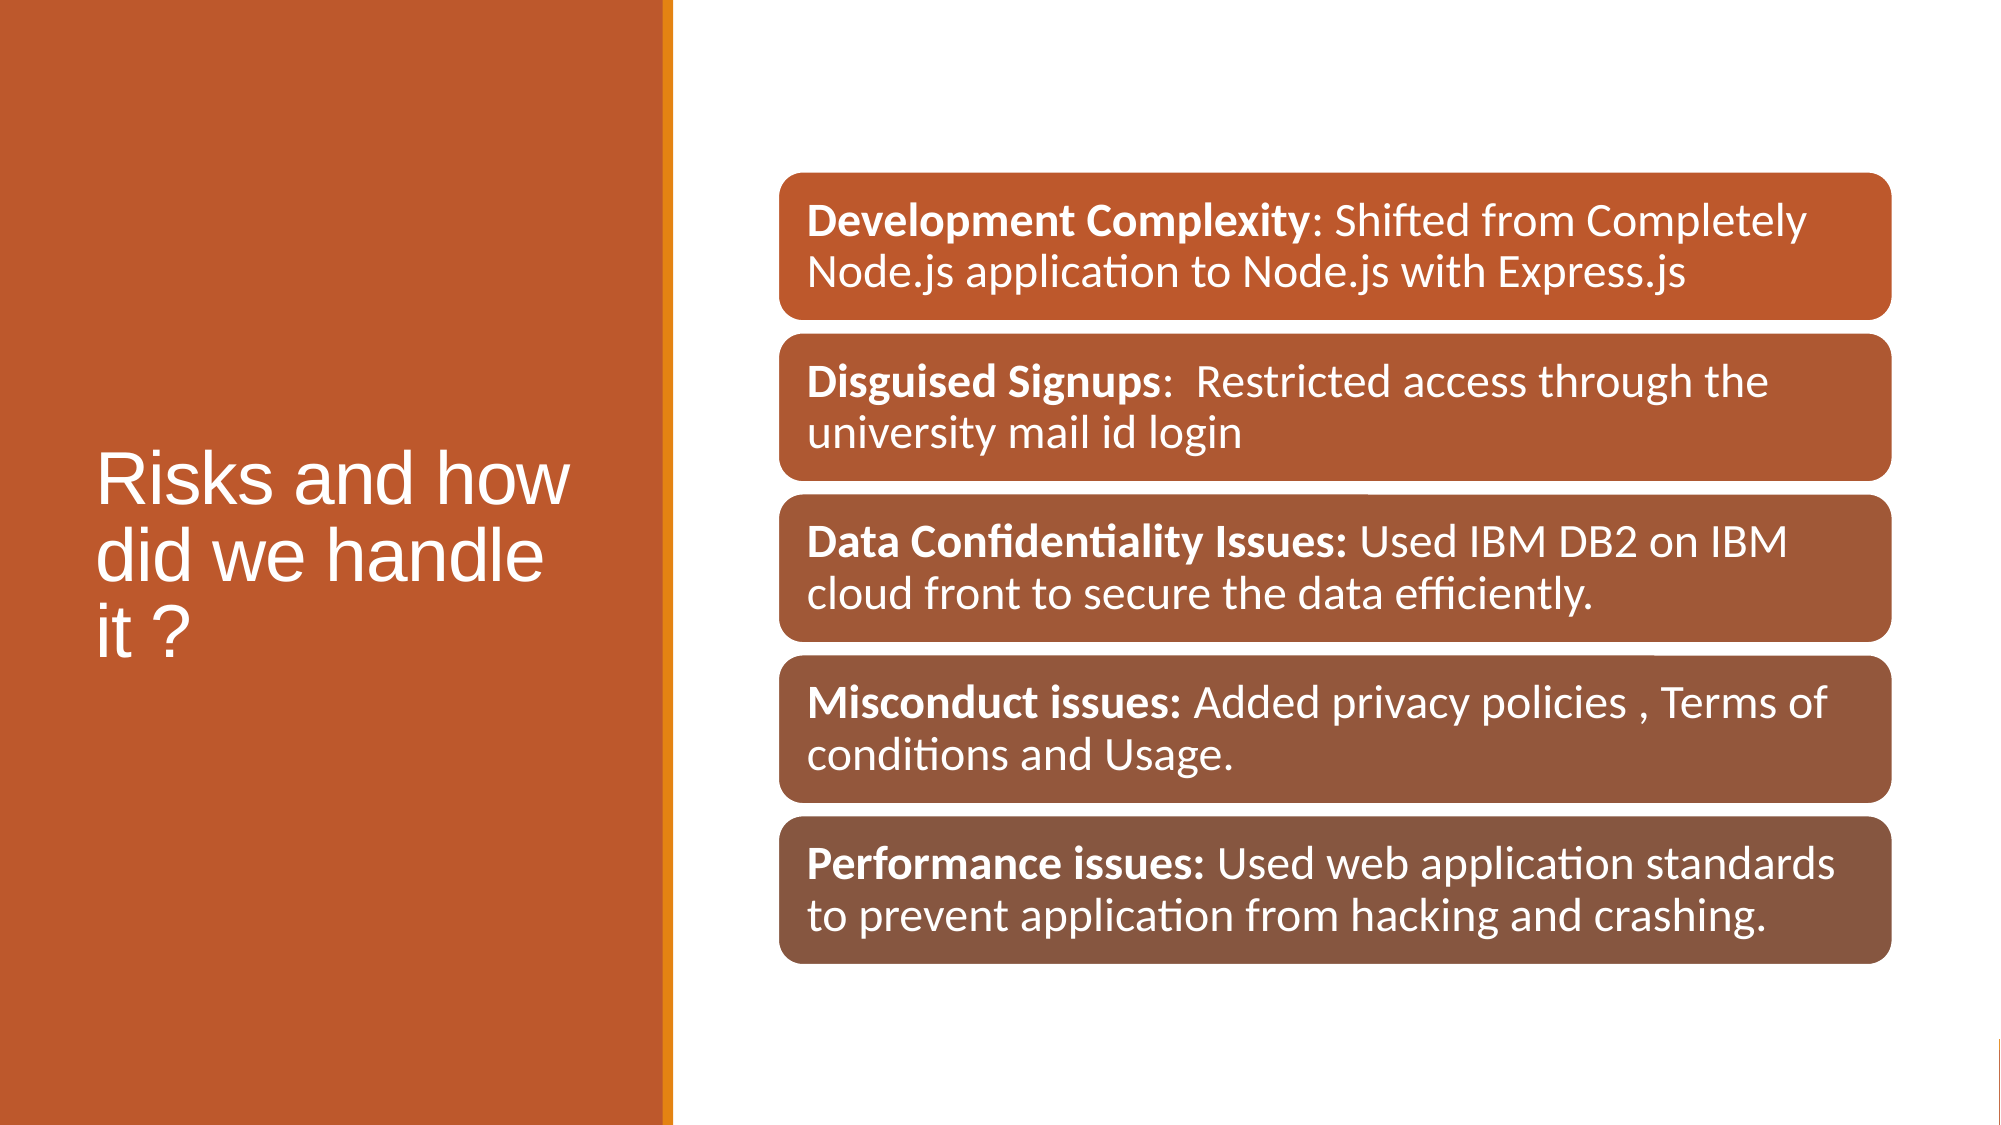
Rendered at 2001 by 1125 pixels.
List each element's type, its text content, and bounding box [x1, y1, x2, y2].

text_box [674, 0, 2000, 1125]
title Risks and how did we handle it ? [80, 84, 587, 1032]
text_box [0, 0, 661, 1125]
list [777, 104, 1894, 1033]
text_box [661, 0, 674, 1125]
